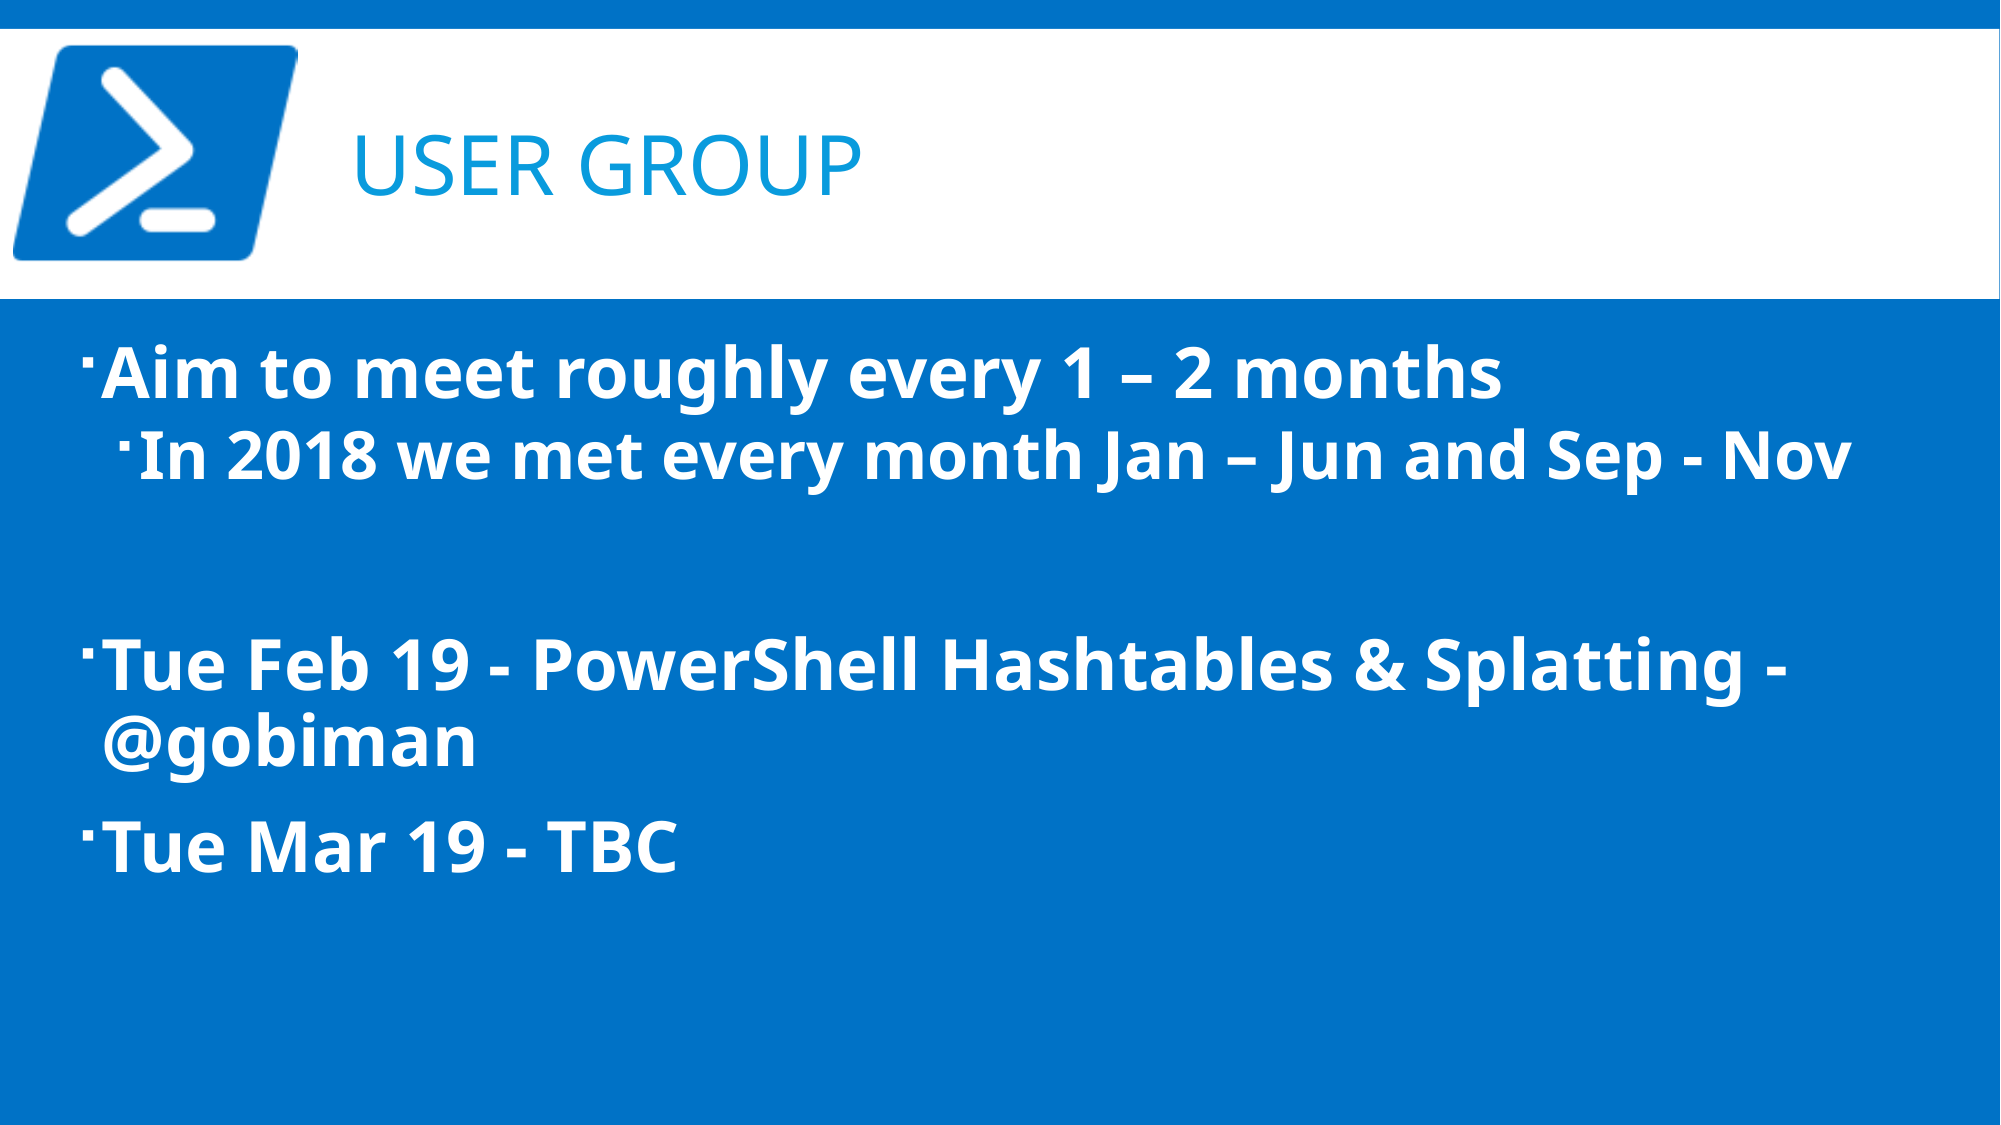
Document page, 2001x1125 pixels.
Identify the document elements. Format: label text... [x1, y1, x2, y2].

title User Group [335, 46, 1803, 295]
picture [13, 9, 298, 295]
list Aim to meet roughly every 1 – 2 months In 2018 we met every month Jan – Jun and Sep - Nov Tue Feb 19 - PowerShell Hashtables & Splatting - @gobiman Tue Mar 19 - TBC [56, 329, 1957, 1066]
